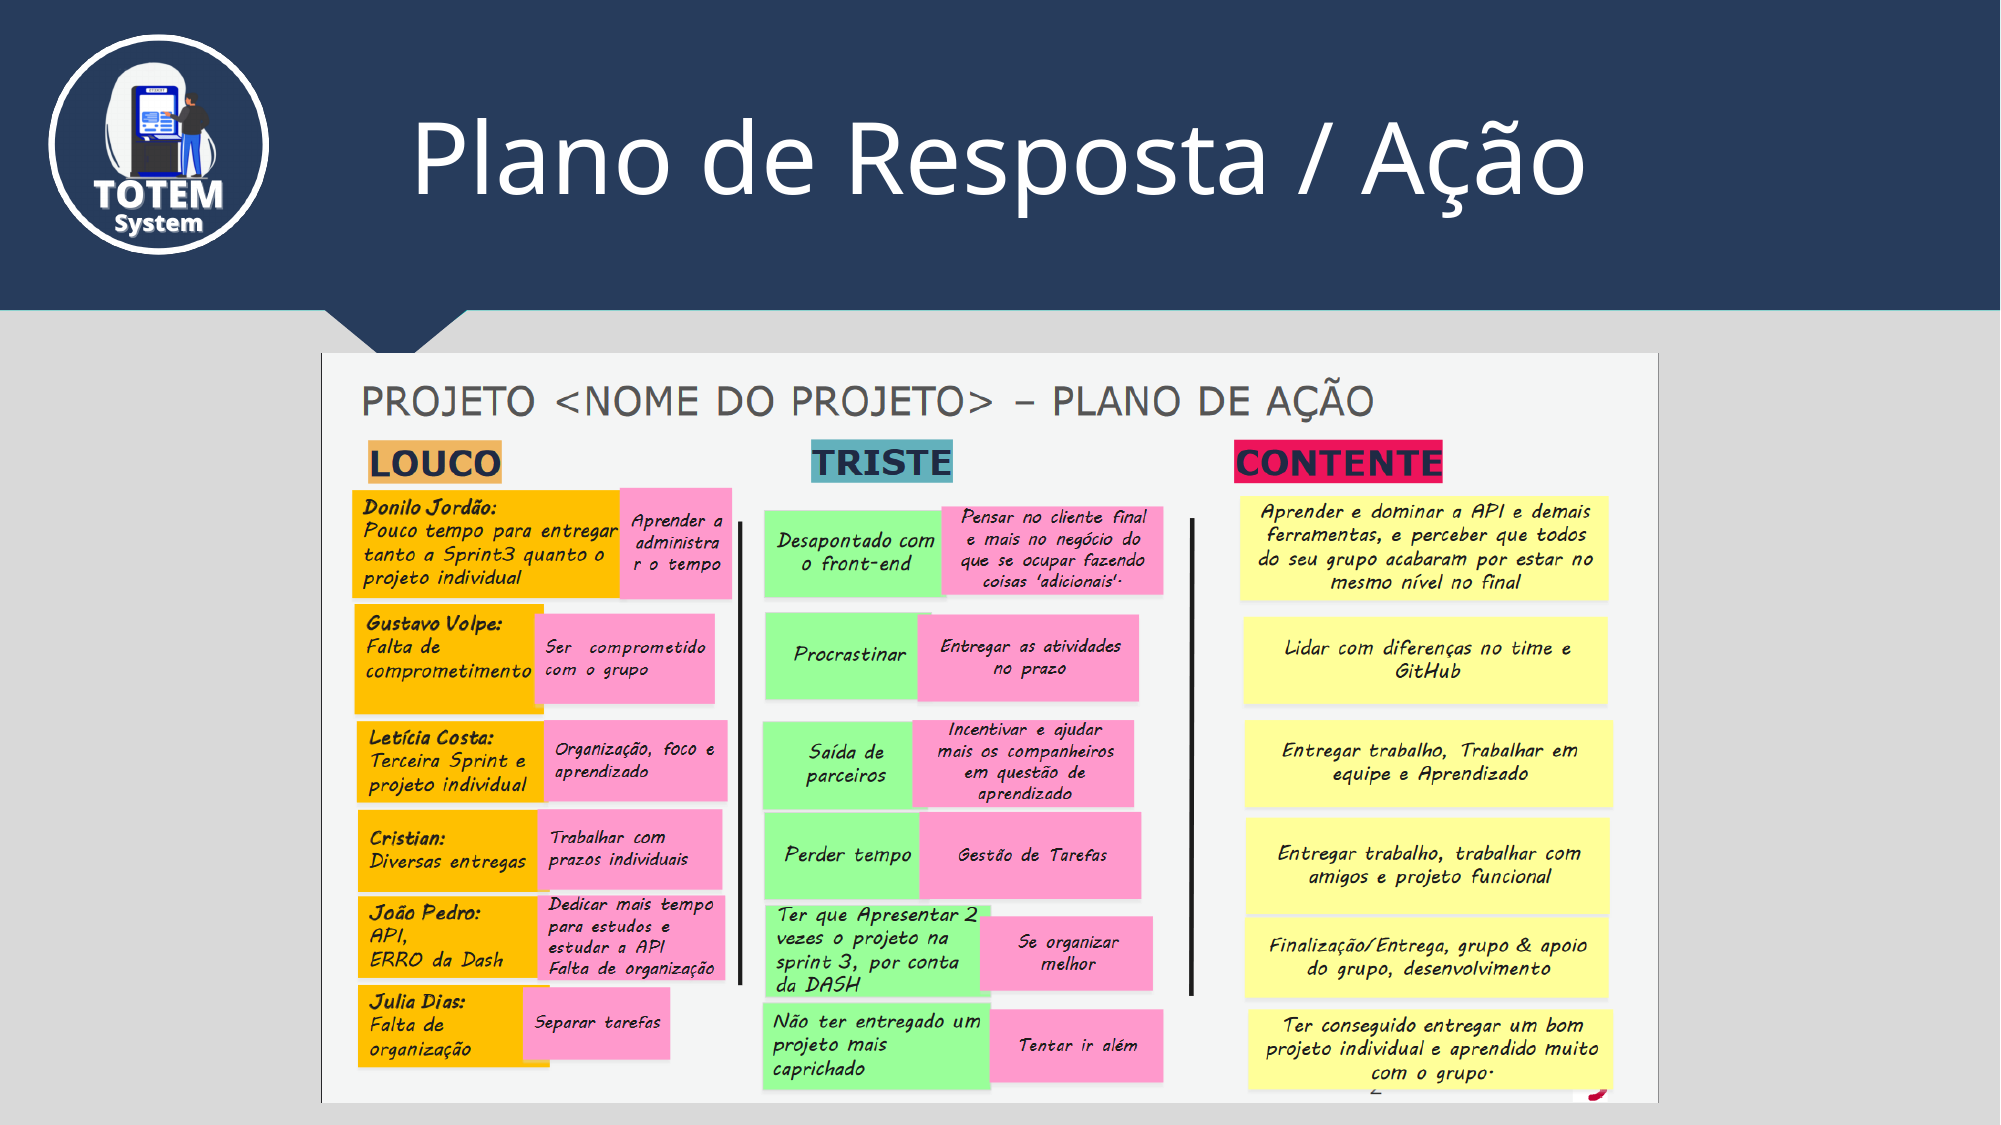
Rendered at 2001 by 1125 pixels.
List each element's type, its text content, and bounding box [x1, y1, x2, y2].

text_box [320, 243, 471, 353]
picture [321, 353, 1659, 1103]
text_box Plano de Resposta / Ação [0, 0, 2000, 310]
picture [45, 28, 277, 259]
